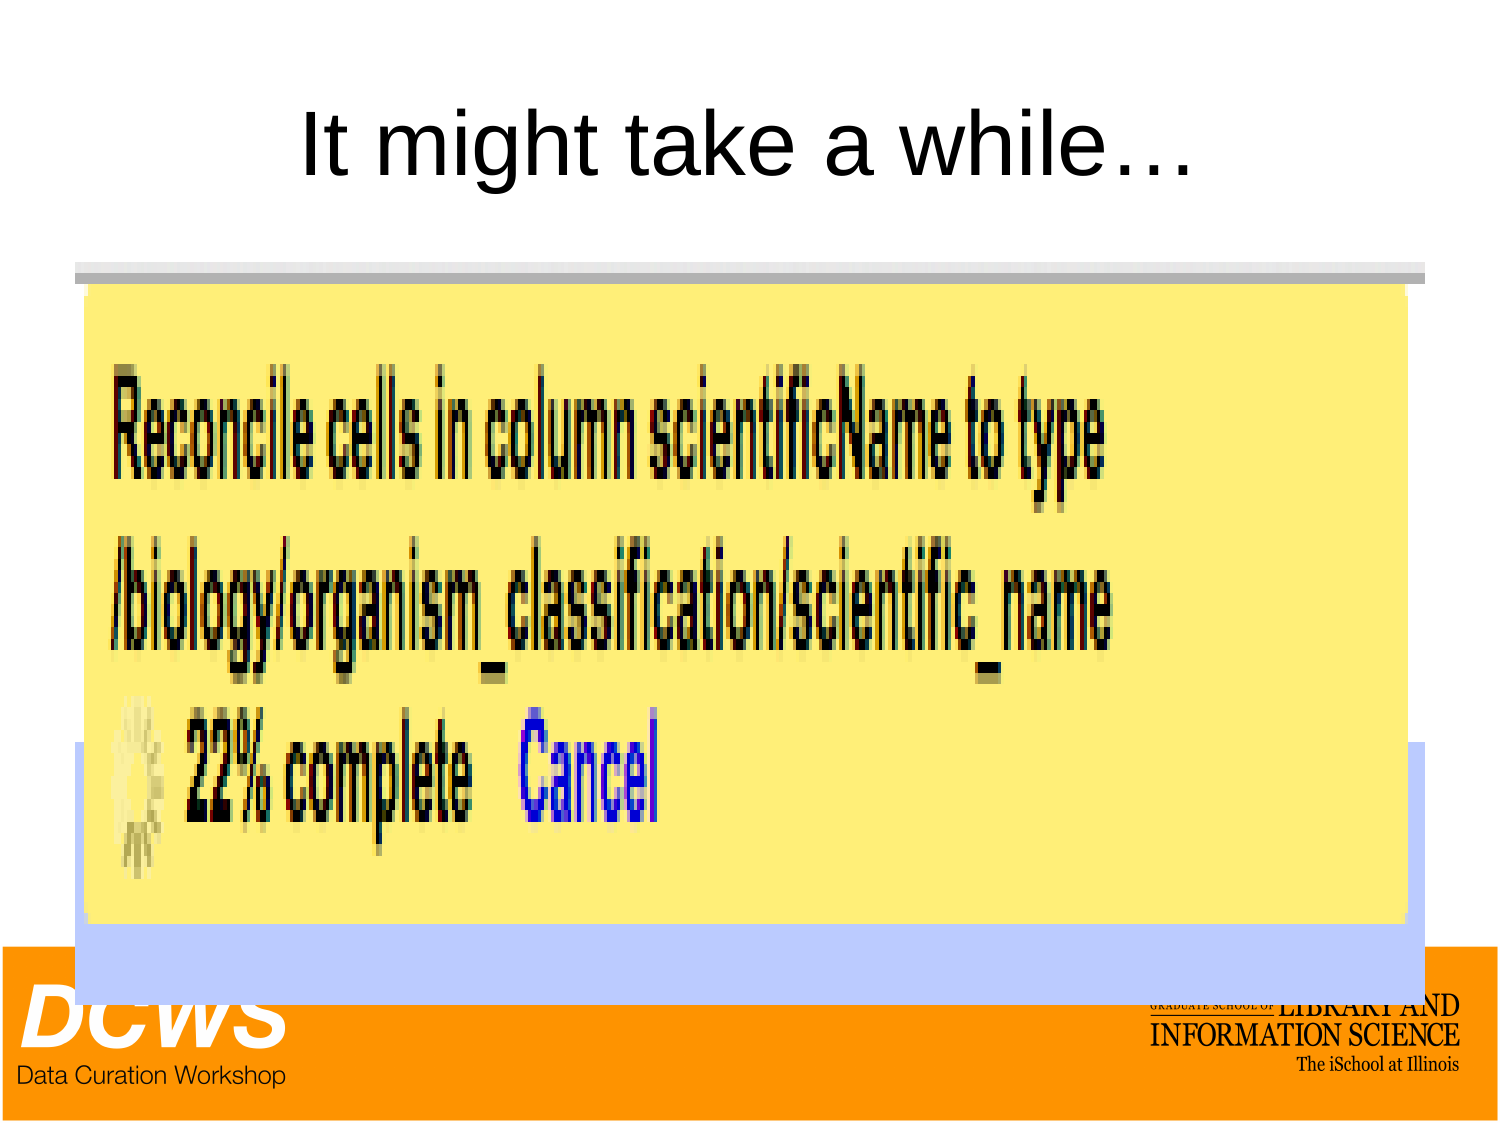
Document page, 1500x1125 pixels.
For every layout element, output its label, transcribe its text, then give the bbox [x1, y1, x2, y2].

title It might take a while… [75, 45, 1425, 233]
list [74, 262, 1426, 1006]
picture [0, 944, 1500, 1123]
